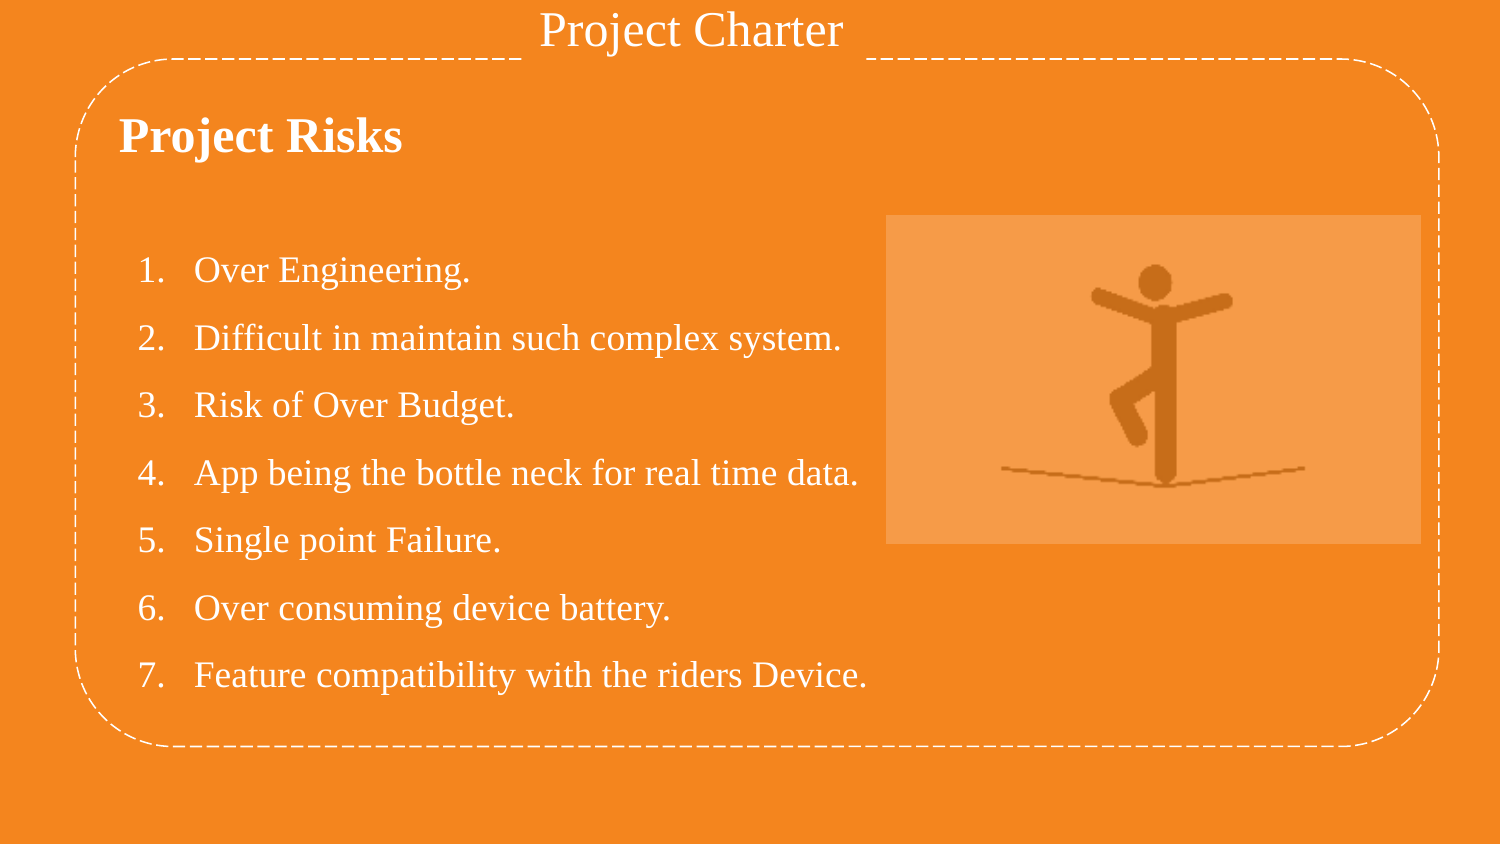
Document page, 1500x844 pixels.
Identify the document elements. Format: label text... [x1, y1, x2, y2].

text_box Project Risks Over Engineering. Difficult in maintain such complex system. Risk of Over Budget. App being the bottle neck for real time data. Single point Failure. Over consuming device battery. Feature compatibility with the riders Device. [75, 58, 1439, 747]
picture [885, 215, 1421, 545]
text_box Project Charter [524, 0, 867, 74]
